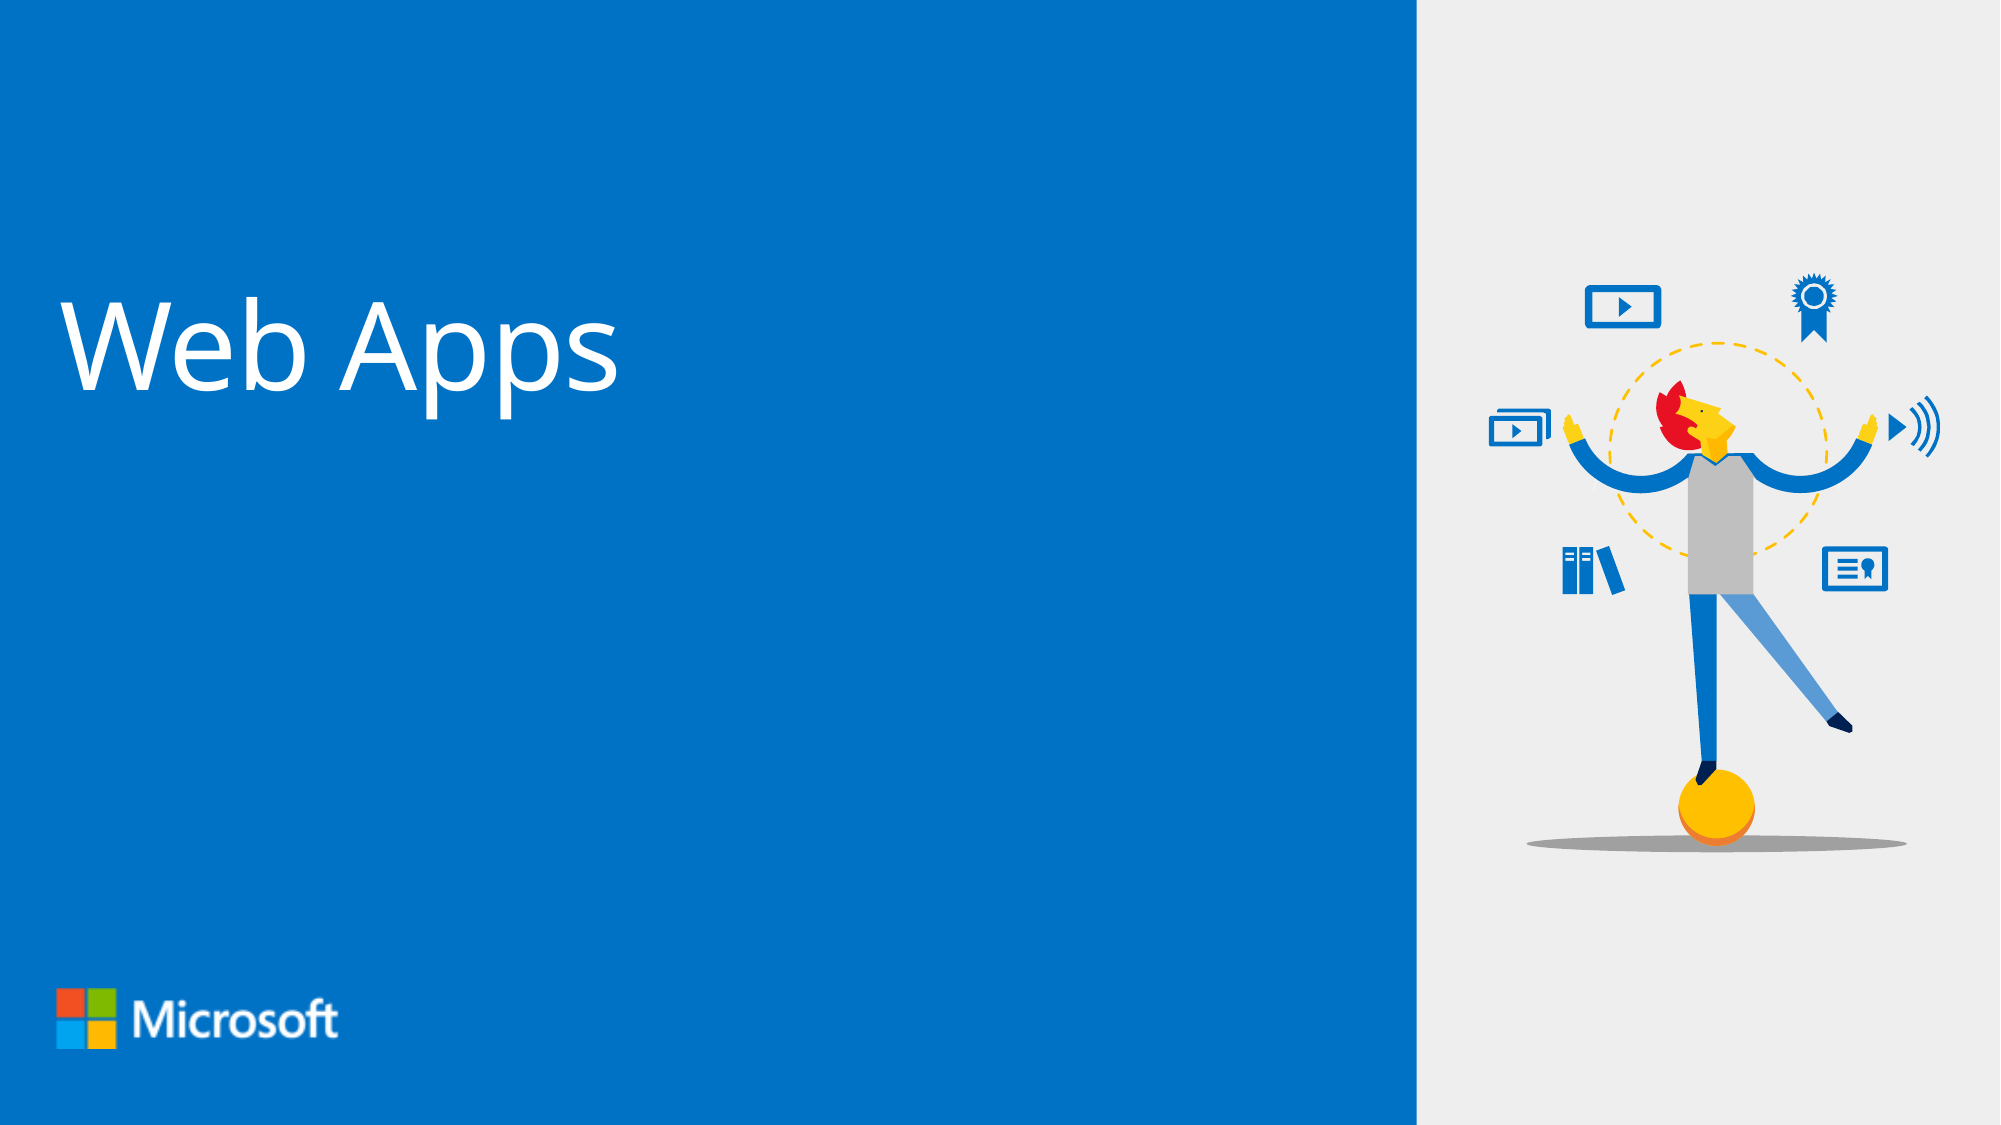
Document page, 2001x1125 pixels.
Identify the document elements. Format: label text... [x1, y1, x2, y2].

picture [56, 988, 424, 1049]
title Web Apps [44, 269, 1401, 447]
